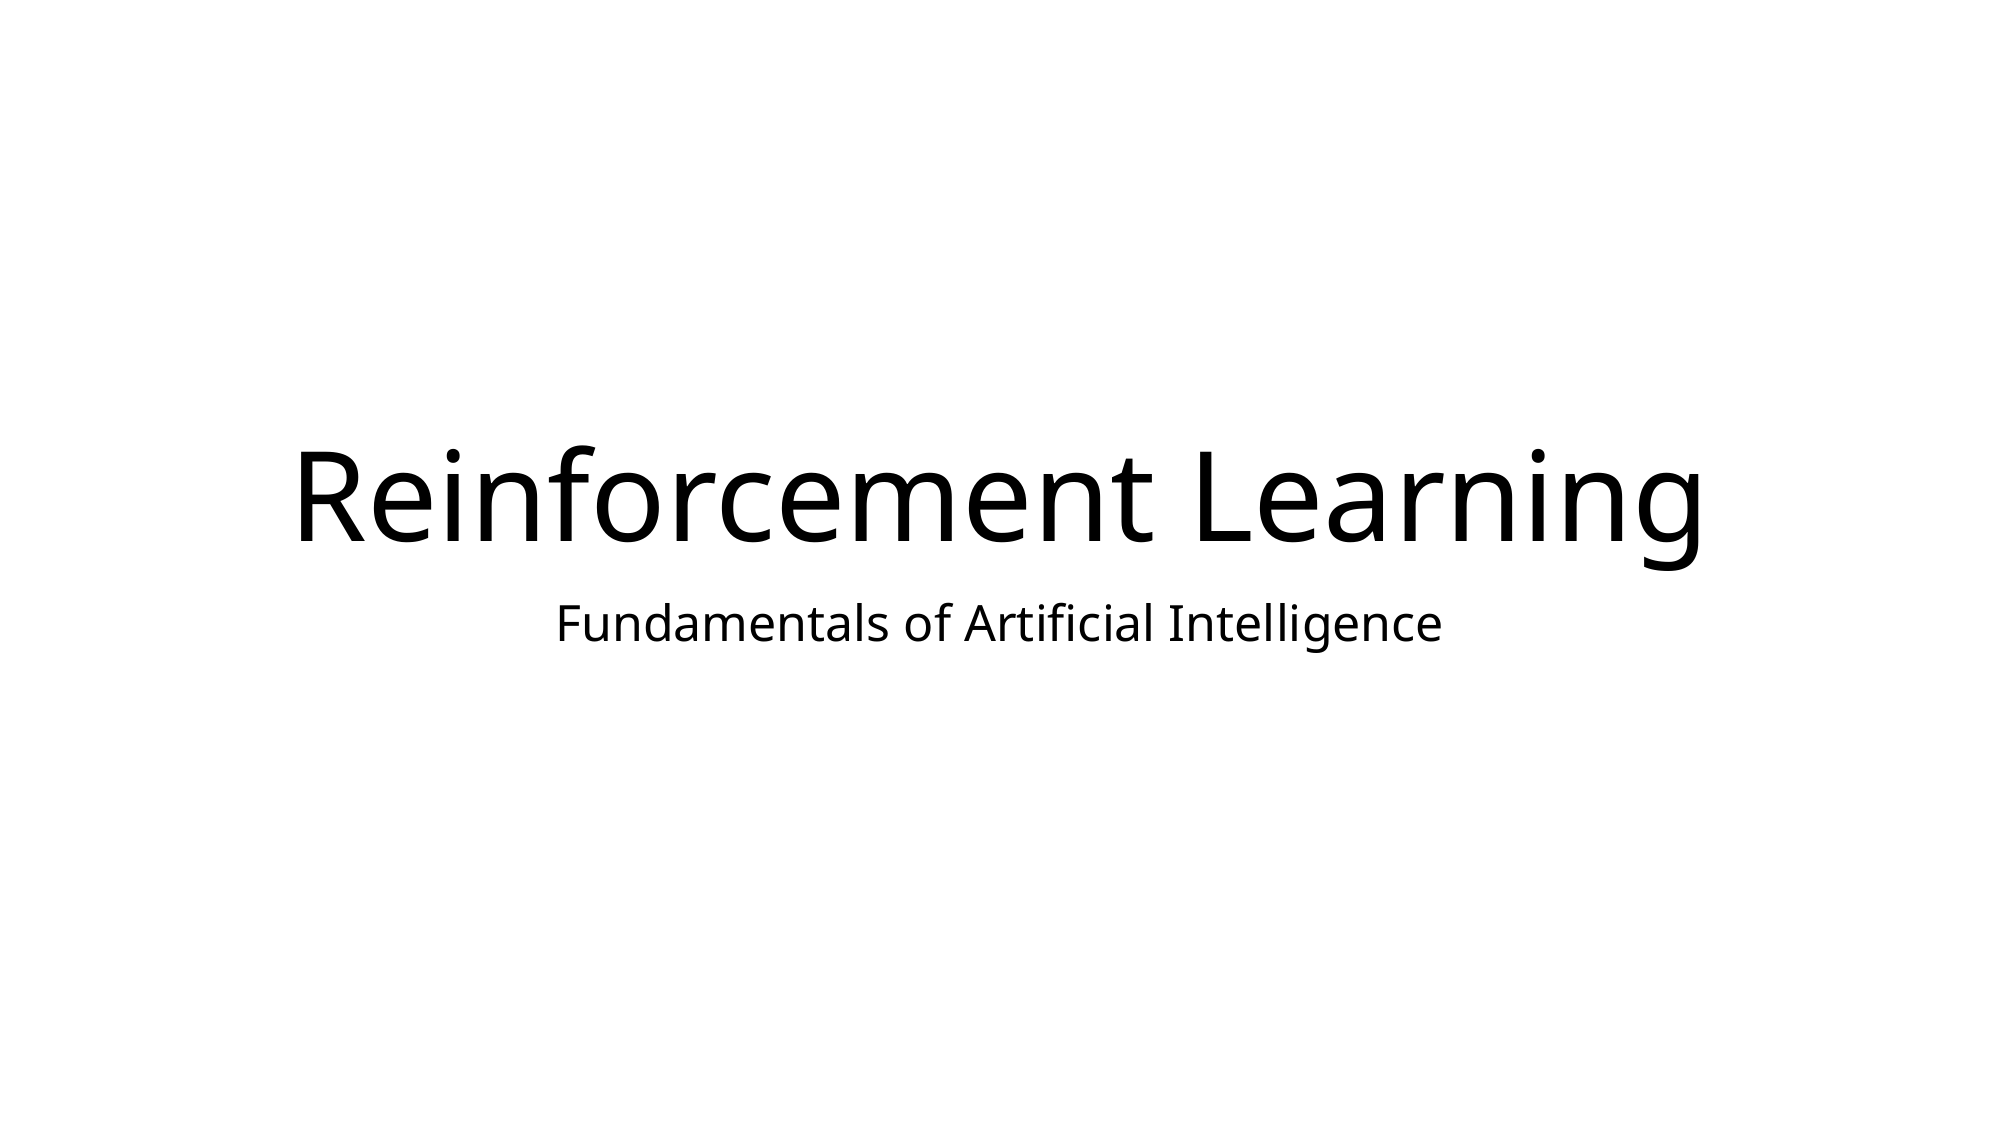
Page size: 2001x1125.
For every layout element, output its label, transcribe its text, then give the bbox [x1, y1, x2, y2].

subtitle Fundamentals of Artificial Intelligence [249, 590, 1750, 863]
title Reinforcement Learning [249, 184, 1750, 576]
